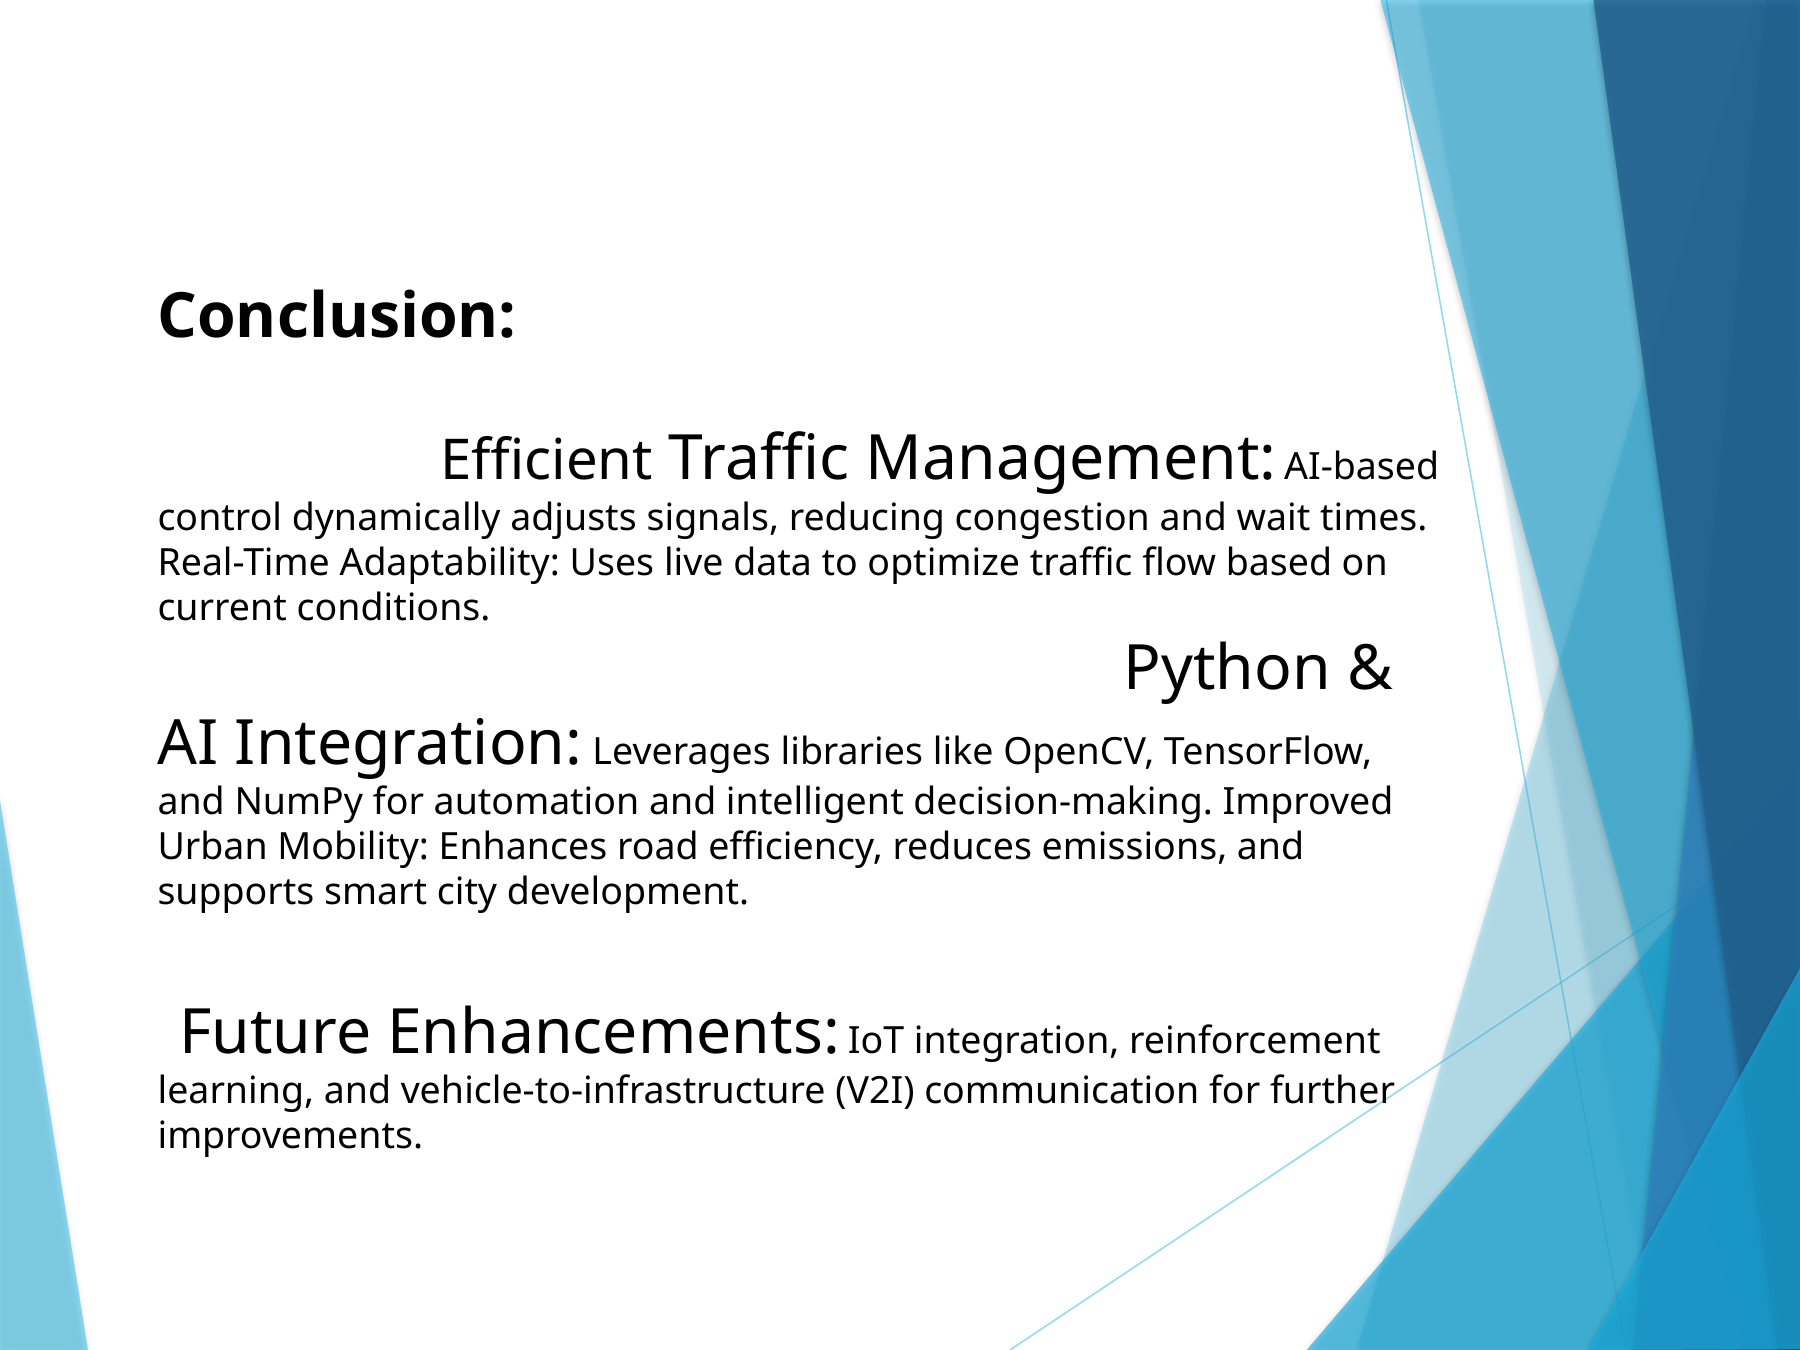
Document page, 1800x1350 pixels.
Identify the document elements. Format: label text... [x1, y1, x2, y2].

text_box Conclusion: Efficient Traffic Management: AI-based control dynamically adjusts signals, reducing congestion and wait times. Real-Time Adaptability: Uses live data to optimize traffic flow based on current conditions. Python & AI Integration: Leverages libraries like OpenCV, TensorFlow, and NumPy for automation and intelligent decision-making. Improved Urban Mobility: Enhances road efficiency, reduces emissions, and supports smart city development. Future Enhancements: IoT integration, reinforcement learning, and vehicle-to-infrastructure (V2I) communication for further improvements. [142, 267, 1461, 1164]
